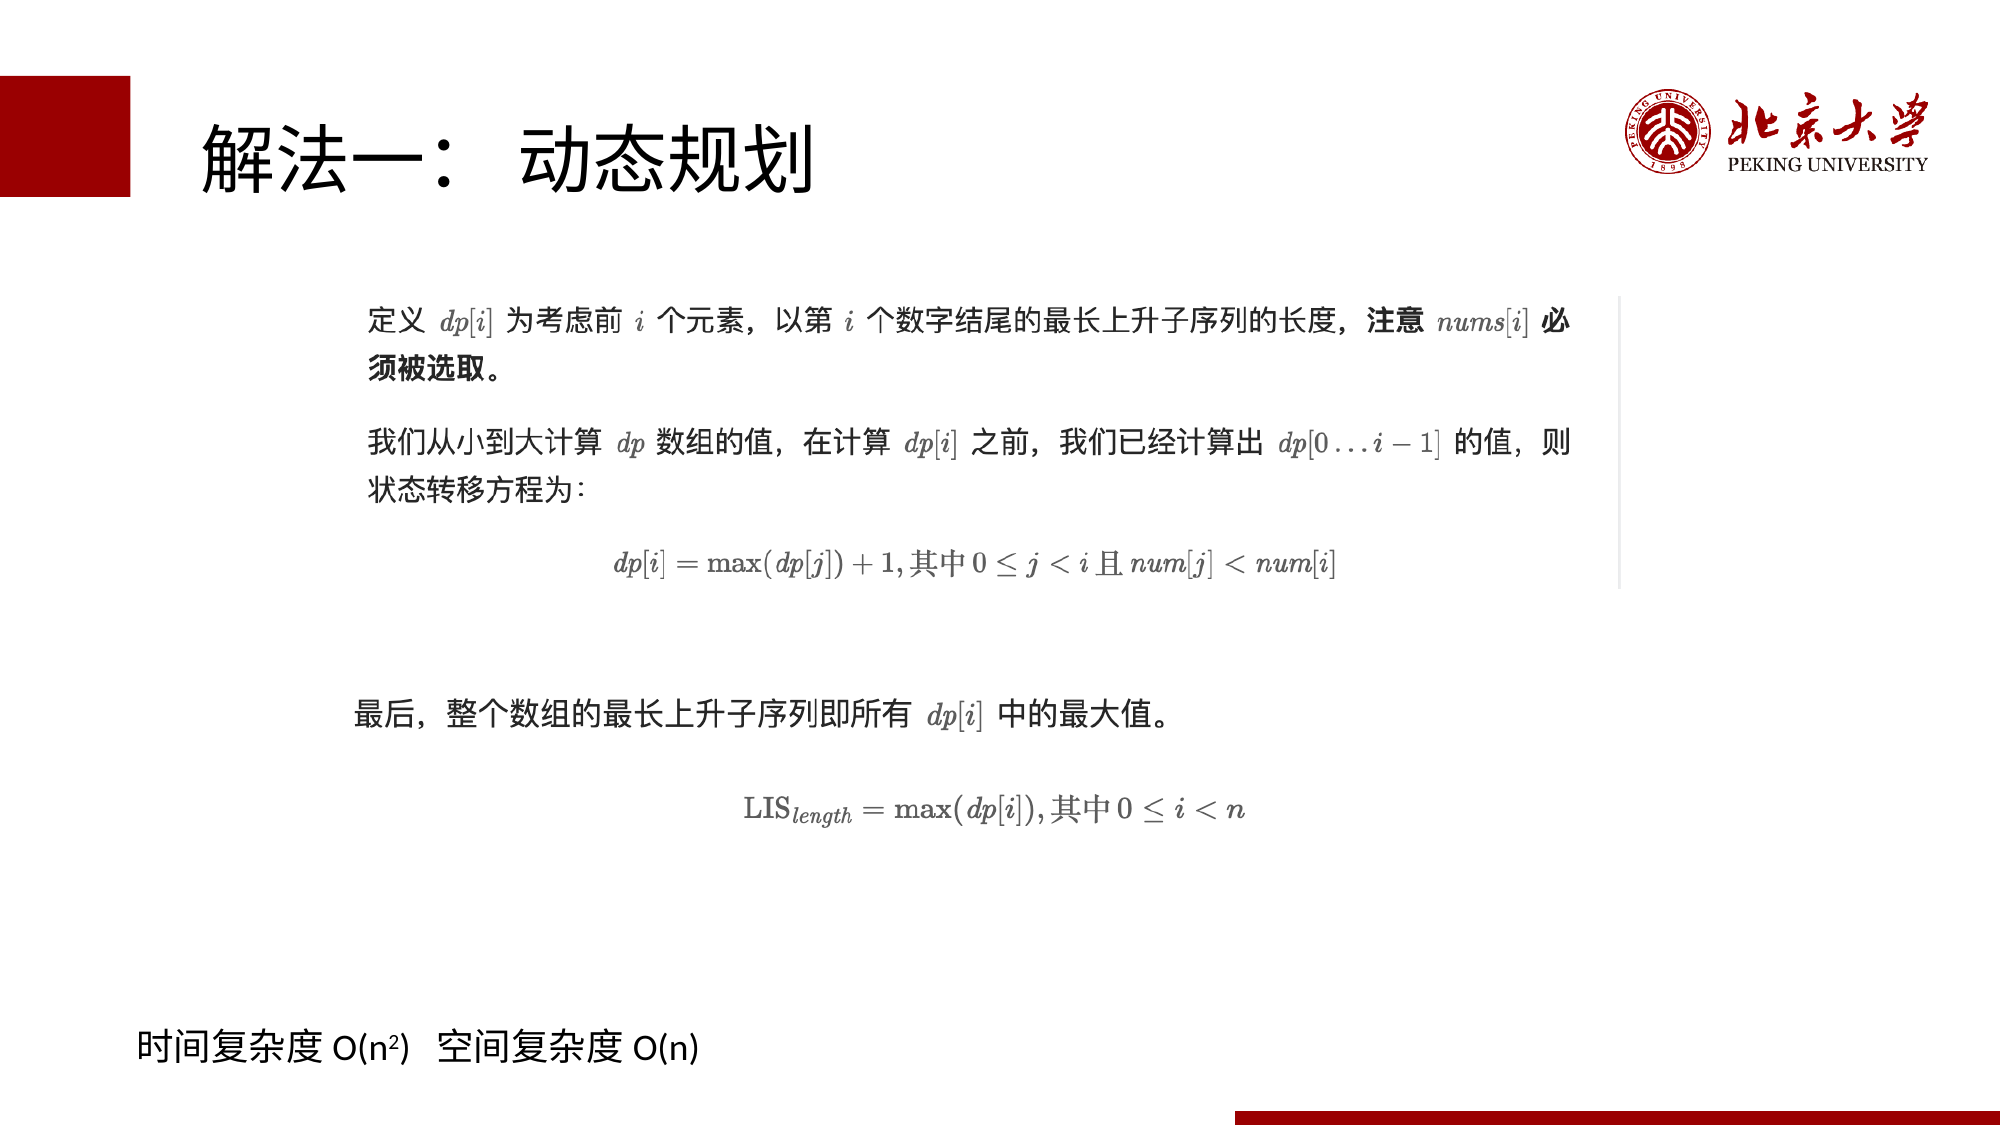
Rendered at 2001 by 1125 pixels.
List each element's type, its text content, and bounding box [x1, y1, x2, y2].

text_box 解法一： 动态规划 [186, 60, 1867, 210]
text_box [0, 75, 131, 197]
picture [345, 296, 1621, 589]
picture [1625, 89, 1928, 174]
text_box [1235, 1111, 2000, 1125]
picture [345, 686, 1621, 854]
text_box 时间复杂度O(n2) 空间复杂度O(n) [121, 1015, 841, 1076]
